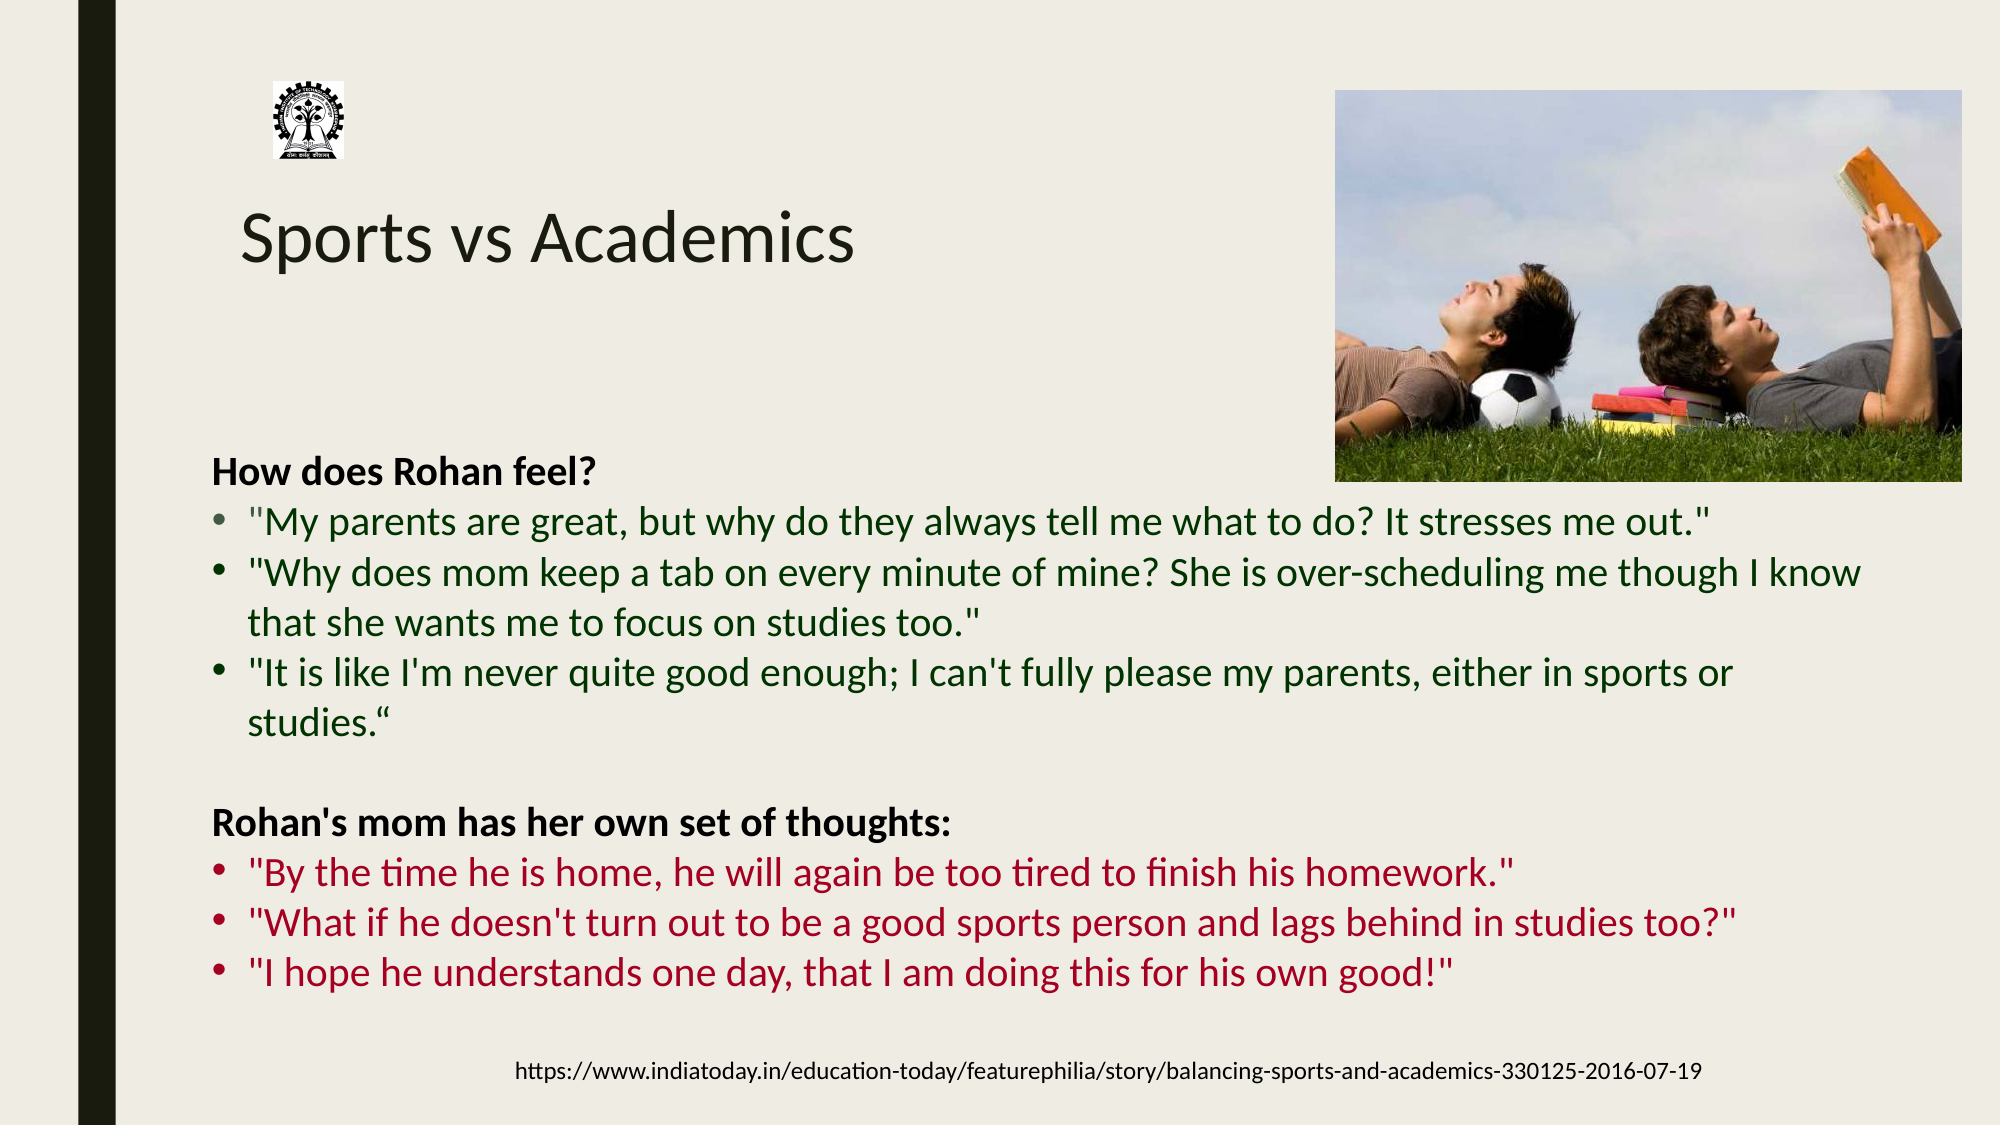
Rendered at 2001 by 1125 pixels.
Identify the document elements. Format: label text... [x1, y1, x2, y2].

text_box https://www.indiatoday.in/education-today/featurephilia/story/balancing-sports-and-academics-330125-2016-07-19 [500, 1047, 1772, 1092]
picture [1335, 90, 1962, 482]
picture [273, 81, 344, 159]
text_box How does Rohan feel? "My parents are great, but why do they always tell me what to do? It stresses me out." "Why does mom keep a tab on every minute of mine? She is over-scheduling me though I know that she wants me to focus on studies too." "It is like I'm never quite good enough; I can't fully please my parents, either in sports or studies.“ Rohan's mom has her own set of thoughts: "By the time he is home, he will again be too tired to finish his homework." "What if he doesn't turn out to be a good sports person and lags behind in studies too?" "I hope he understands one day, that I am doing this for his own good!" [197, 436, 1887, 1002]
title Sports vs Academics [225, 191, 1335, 357]
